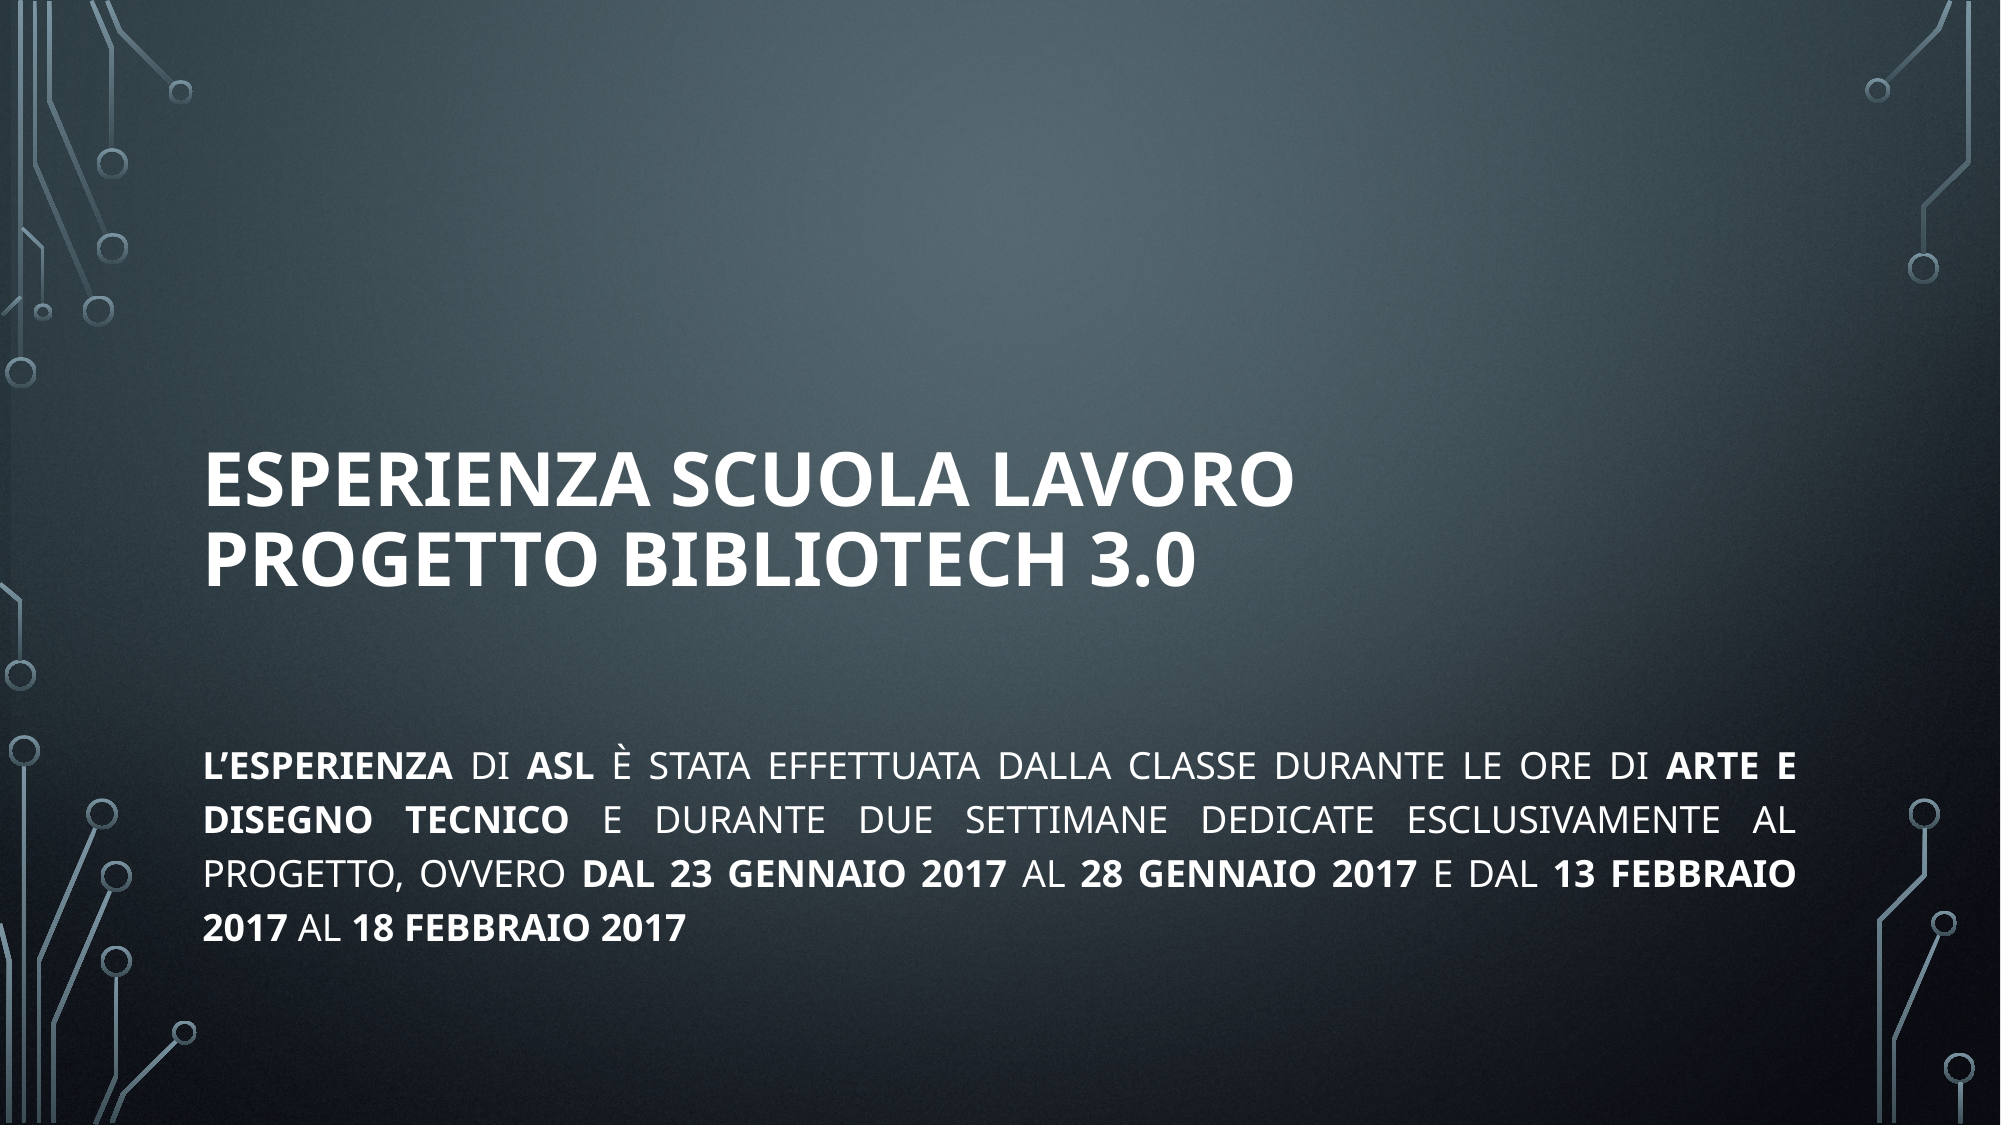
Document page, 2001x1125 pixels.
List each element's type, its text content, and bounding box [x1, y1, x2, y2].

list L’esperienza di ASL è stata effettuata dalla classe durante le ore di arte e disegno tecnico e durante due settimane dedicate esclusivamente al progetto, ovvero dal 23 gennaio 2017 al 28 gennaio 2017 e dal 13 febbraio 2017 al 18 febbraio 2017 [187, 725, 1813, 952]
title Esperienza scuola lavoro PROGETTO BIBLIOTECH 3.0 [187, 232, 1813, 701]
